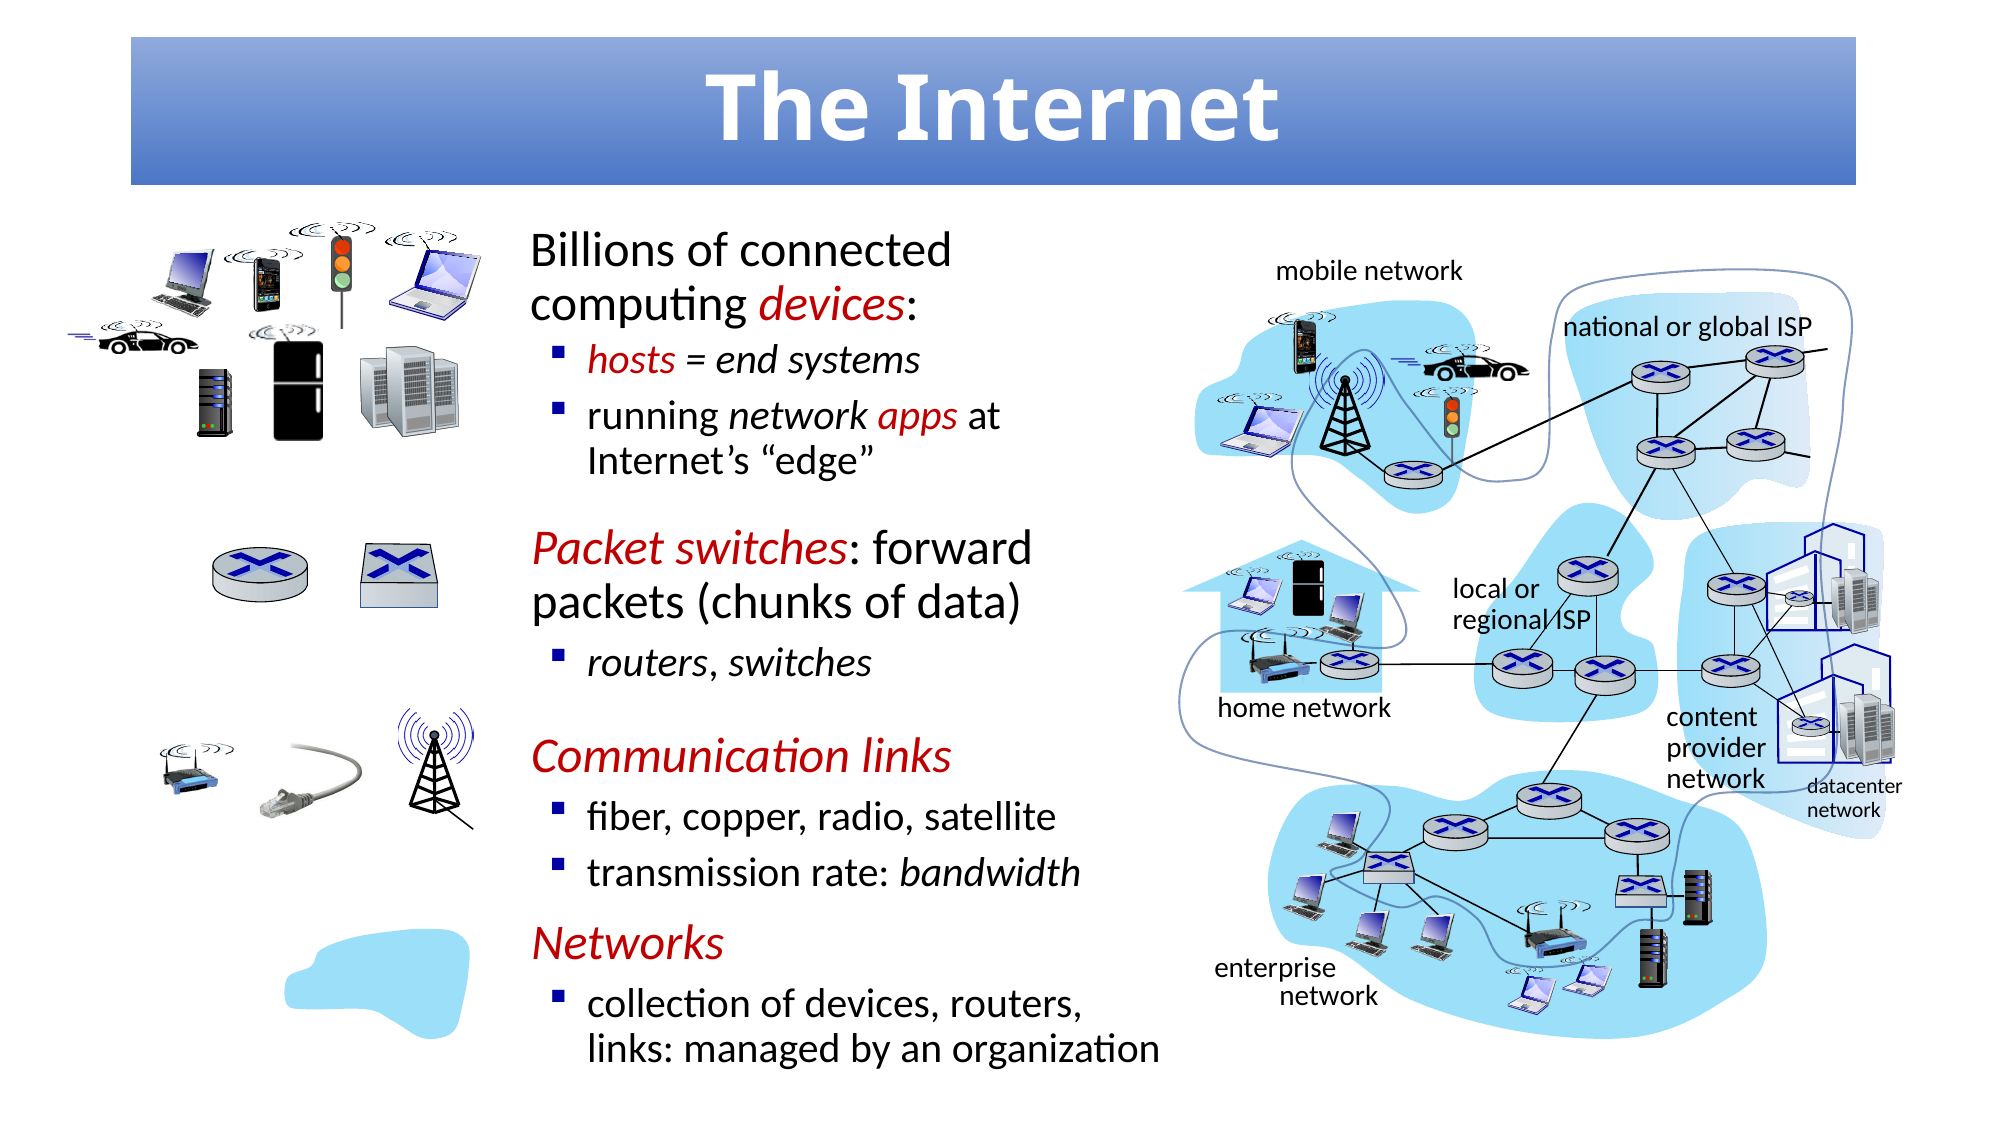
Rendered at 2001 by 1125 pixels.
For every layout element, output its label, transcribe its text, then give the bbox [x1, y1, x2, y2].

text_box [212, 514, 1136, 729]
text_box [1181, 244, 1925, 1042]
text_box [1248, 345, 1830, 959]
title The Internet [131, 37, 1856, 185]
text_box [67, 216, 1154, 496]
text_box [159, 637, 1135, 965]
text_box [283, 908, 1178, 1098]
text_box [1216, 310, 1896, 1016]
